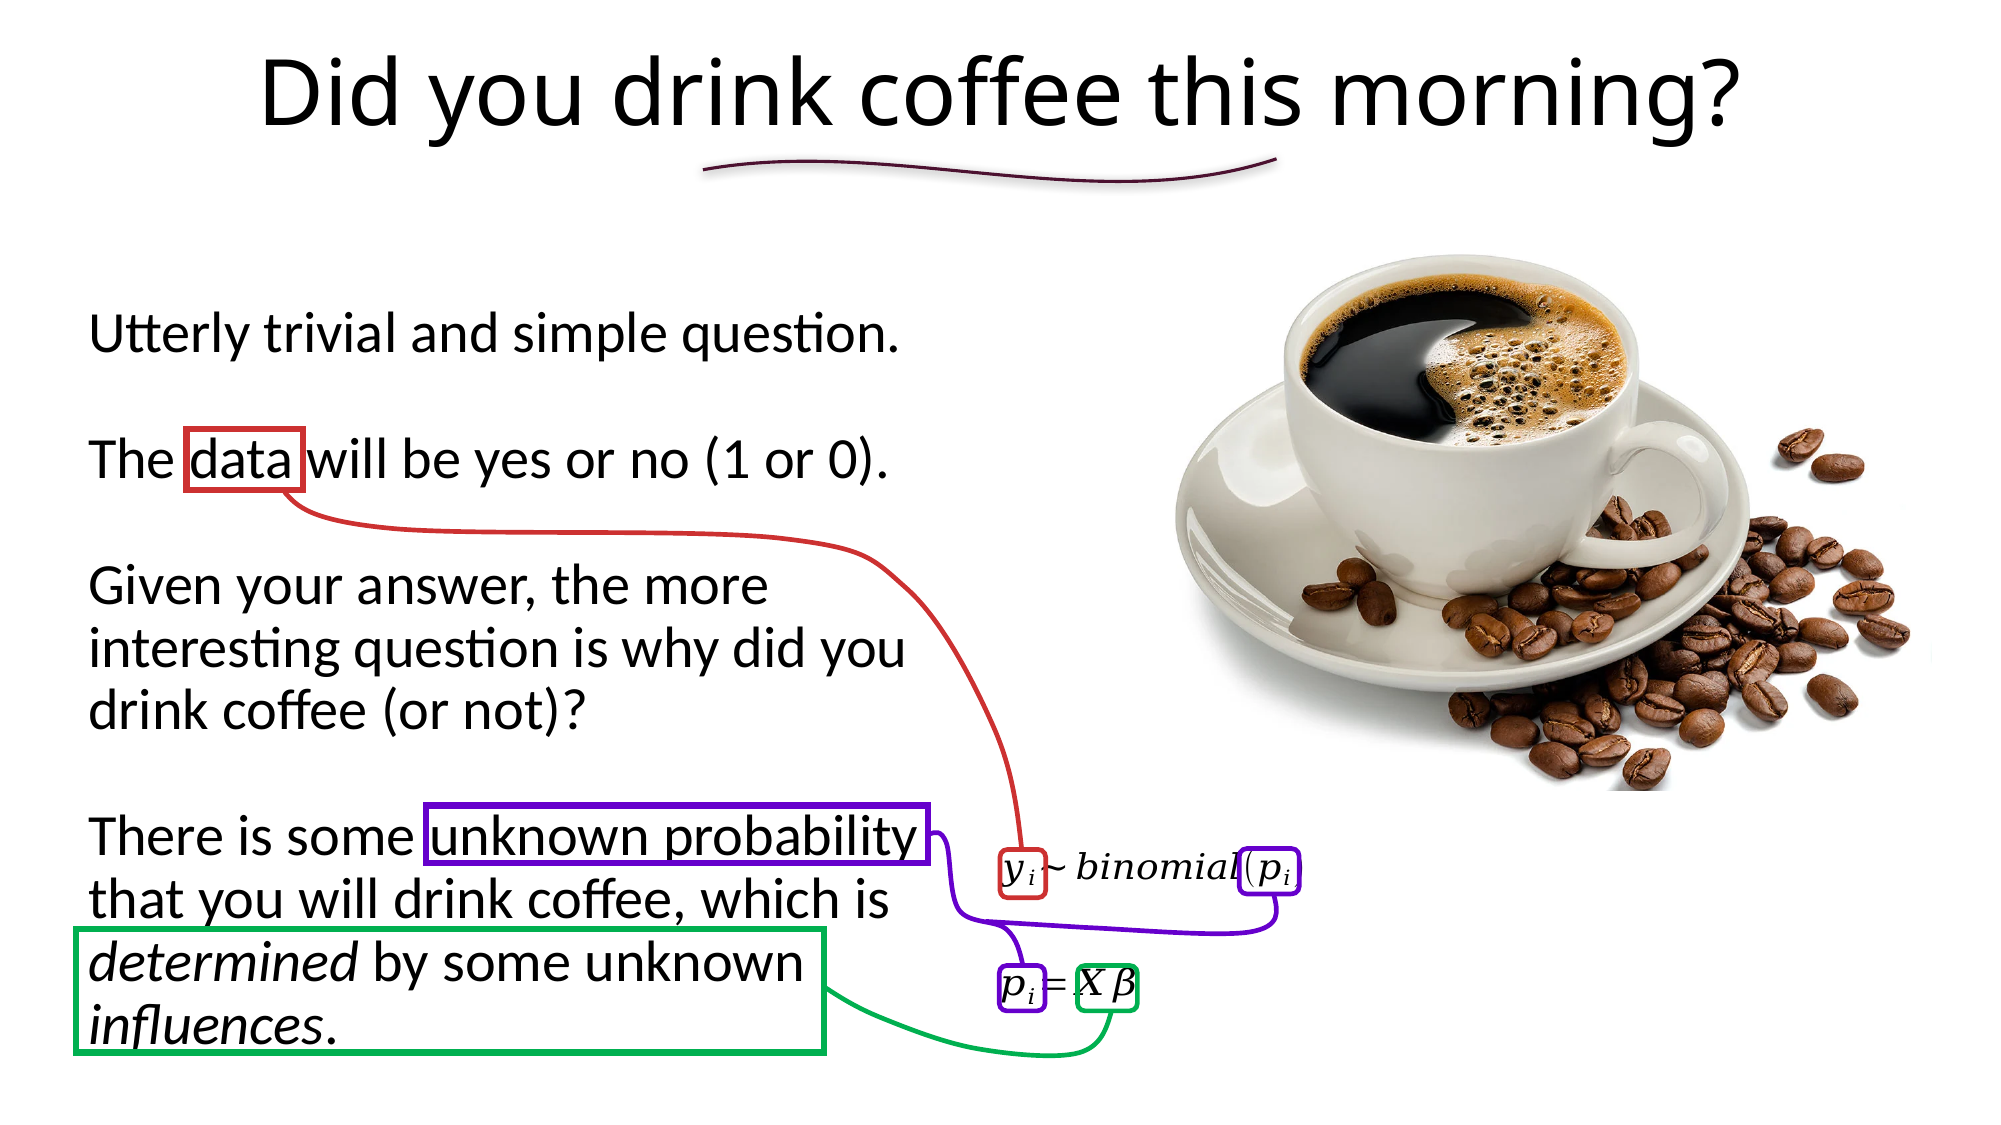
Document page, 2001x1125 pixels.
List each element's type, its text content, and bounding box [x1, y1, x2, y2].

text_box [186, 428, 1046, 898]
picture [1134, 206, 1932, 791]
list Utterly trivial and simple question. The data will be yes or no (1 or 0). Given your answer, the more interesting question is why did you drink coffee (or not)? There is some unknown probability that you will drink coffee, which is determined by some unknown influences. [68, 281, 1030, 1053]
text_box [702, 158, 1277, 182]
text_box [75, 928, 1138, 1056]
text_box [425, 805, 1300, 1011]
title Did you drink coffee this morning? [68, 33, 1932, 159]
